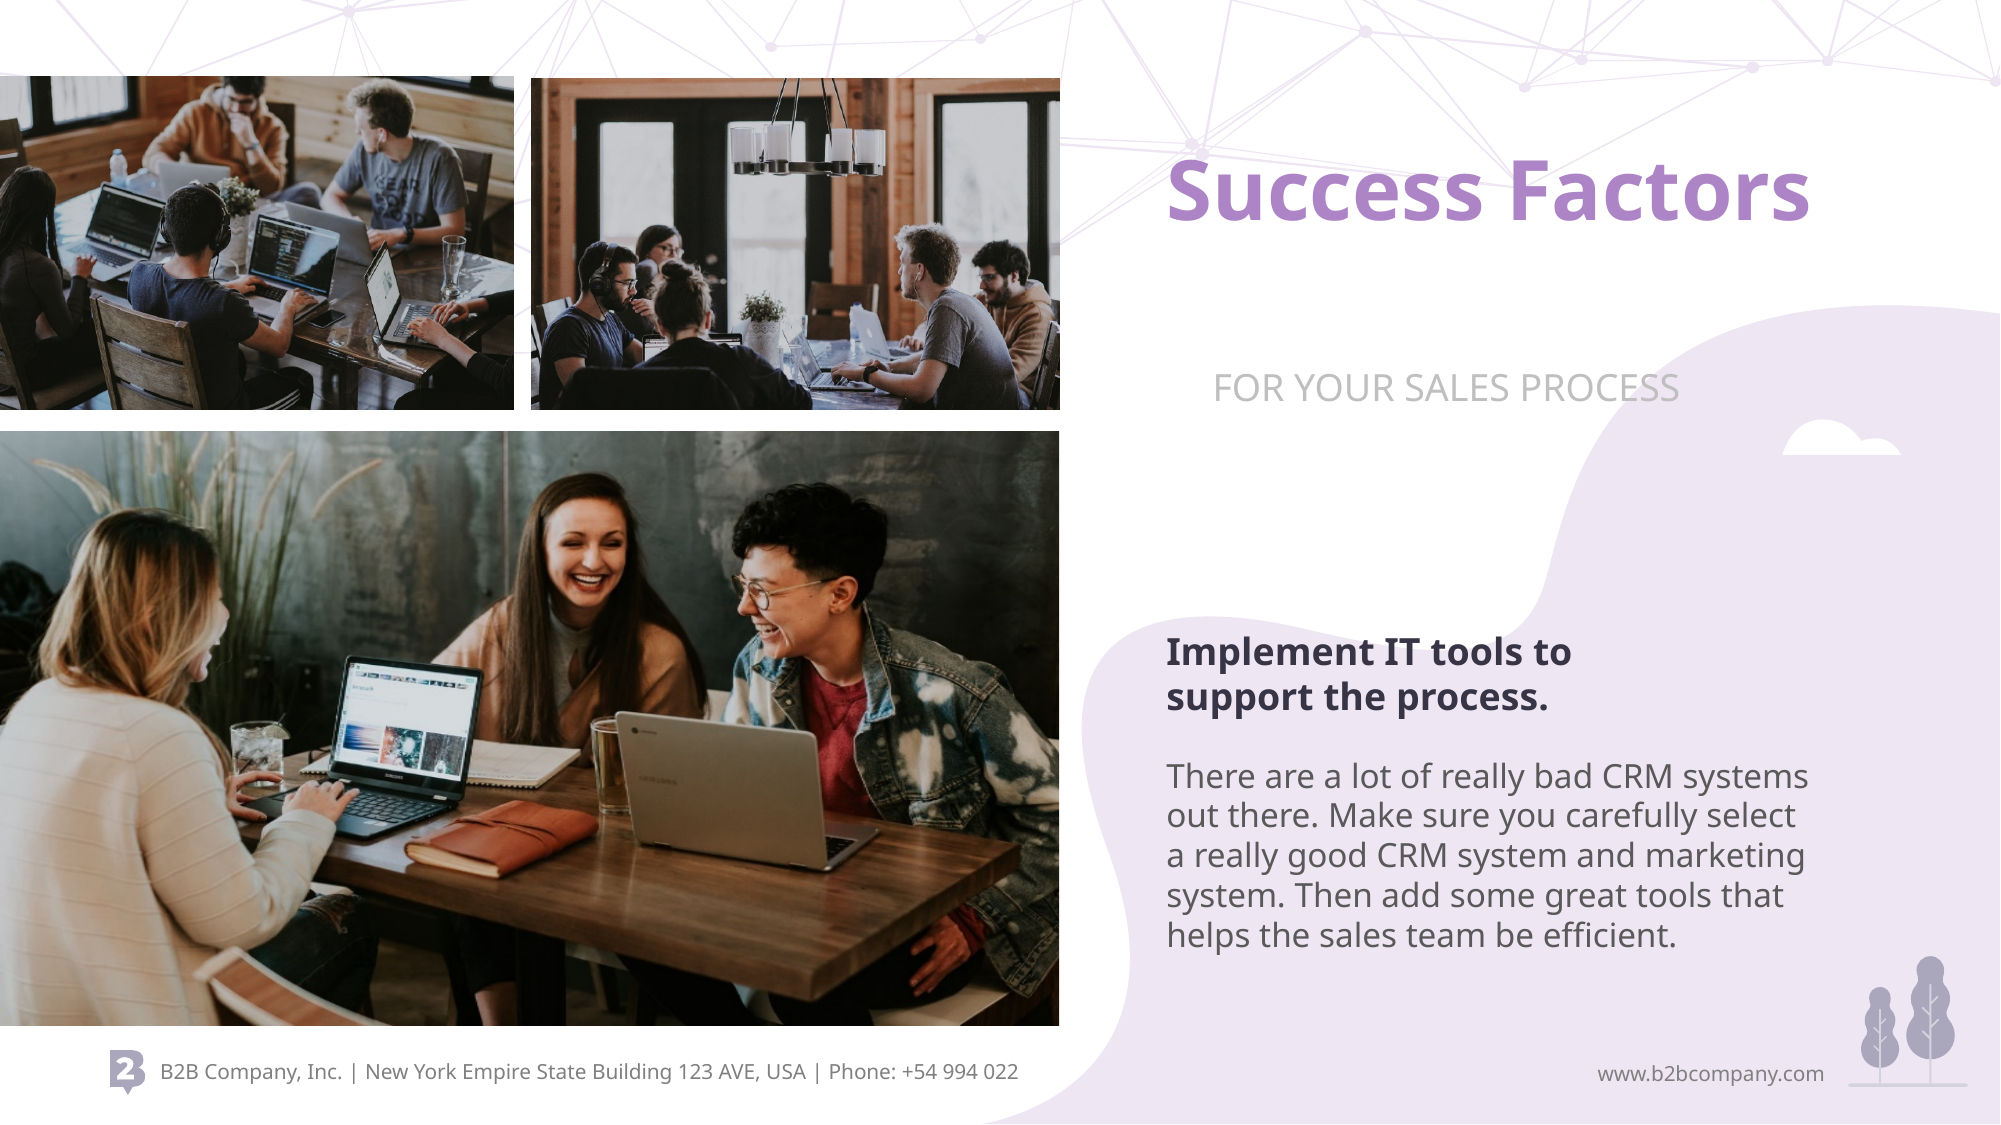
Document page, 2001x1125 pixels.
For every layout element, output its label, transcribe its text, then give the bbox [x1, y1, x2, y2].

text_box There are a lot of really bad CRM systems out there. Make sure you carefully select a really good CRM system and marketing system. Then add some great tools that helps the sales team be efficient. [1151, 747, 1829, 962]
title Success Factors [1151, 129, 1868, 347]
text_box FOR YOUR SALES PROCESS [1197, 334, 1696, 417]
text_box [0, 76, 1060, 1026]
footer B2B Company, Inc. | New York Empire State Building 123 AVE, USA | Phone: +54 994 022 [145, 1042, 1130, 1103]
text_box Implement IT tools to support the process. [1151, 620, 1715, 726]
